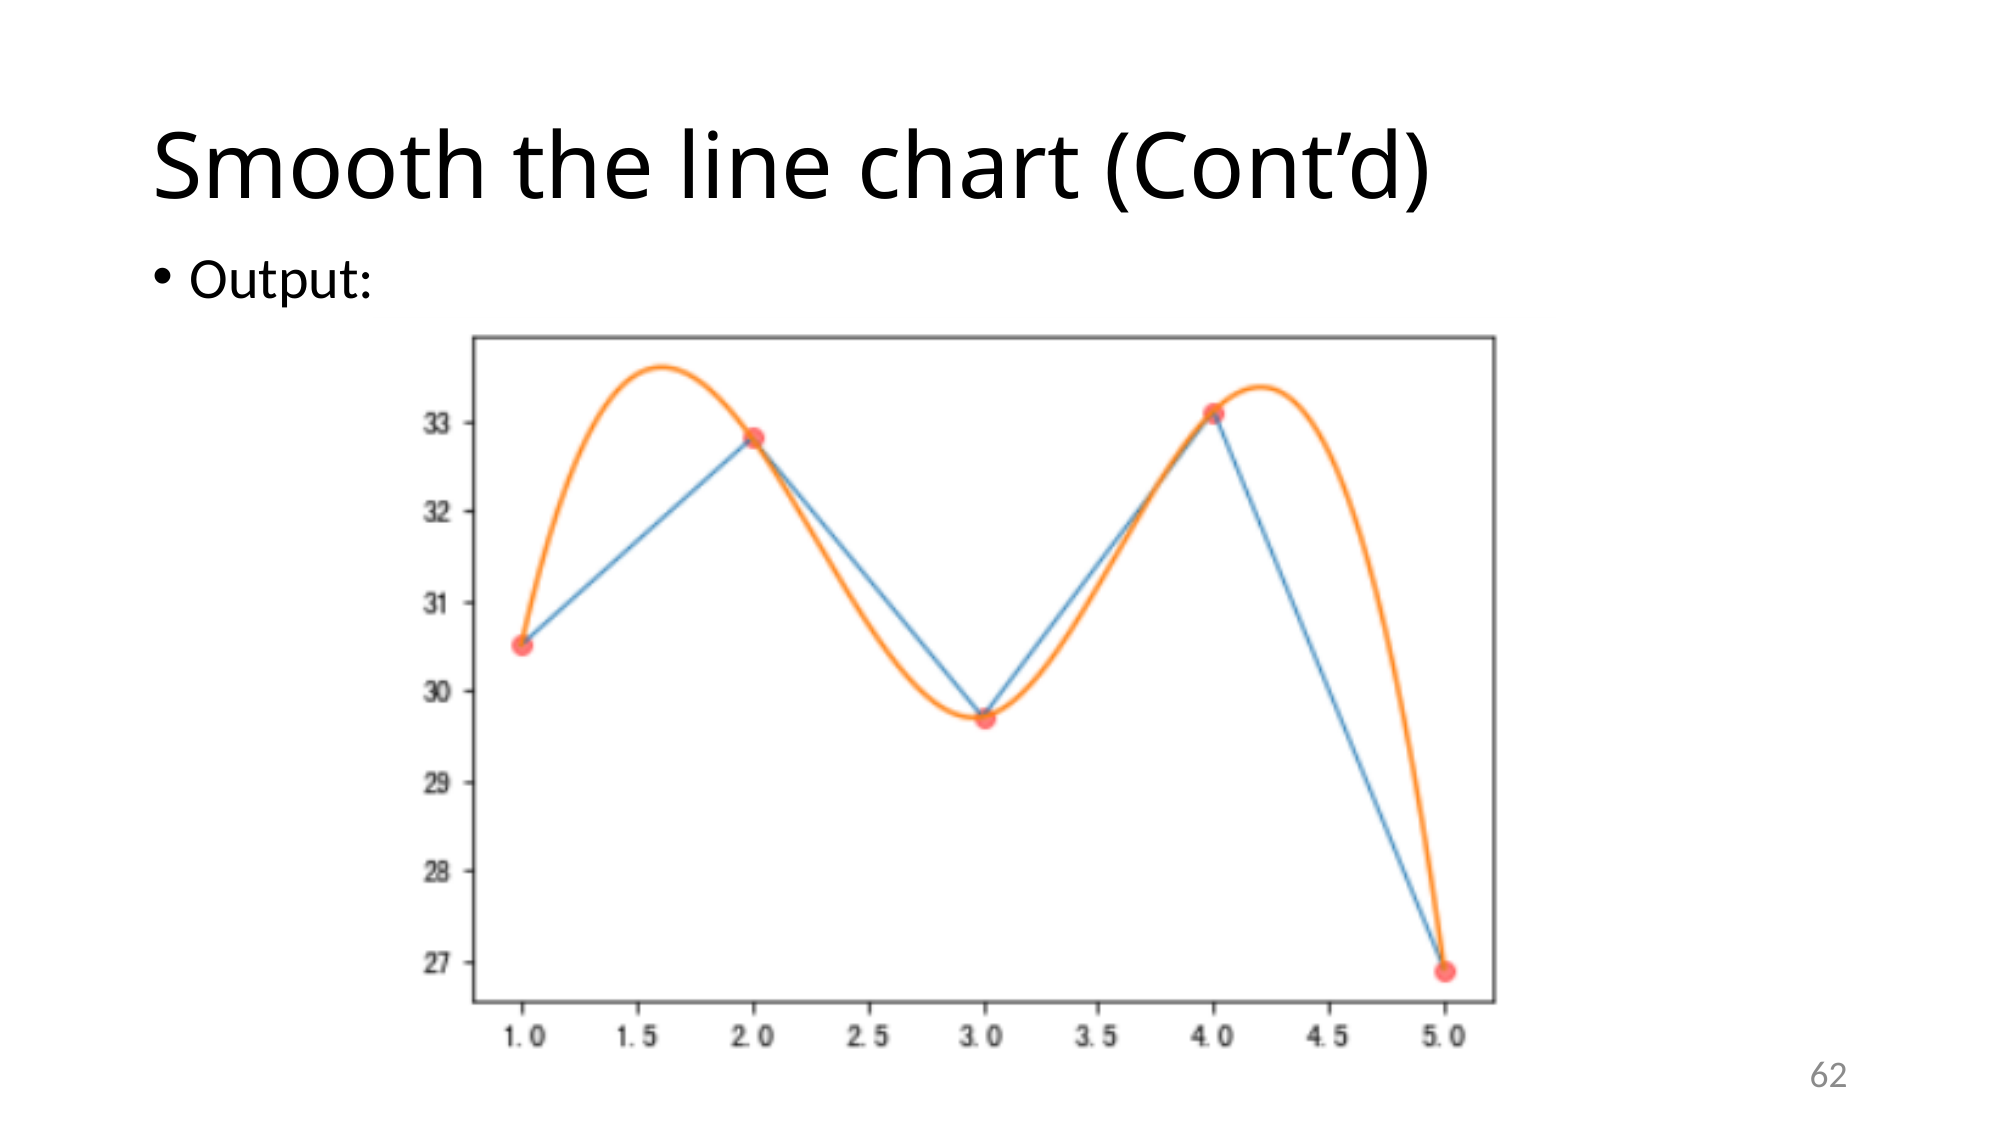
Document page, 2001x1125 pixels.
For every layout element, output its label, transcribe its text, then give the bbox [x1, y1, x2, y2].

slide_number 62 [1412, 1042, 1863, 1103]
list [373, 316, 1556, 1066]
text_box Output: [137, 240, 1863, 955]
title Smooth the line chart (Cont’d) [137, 59, 1863, 240]
